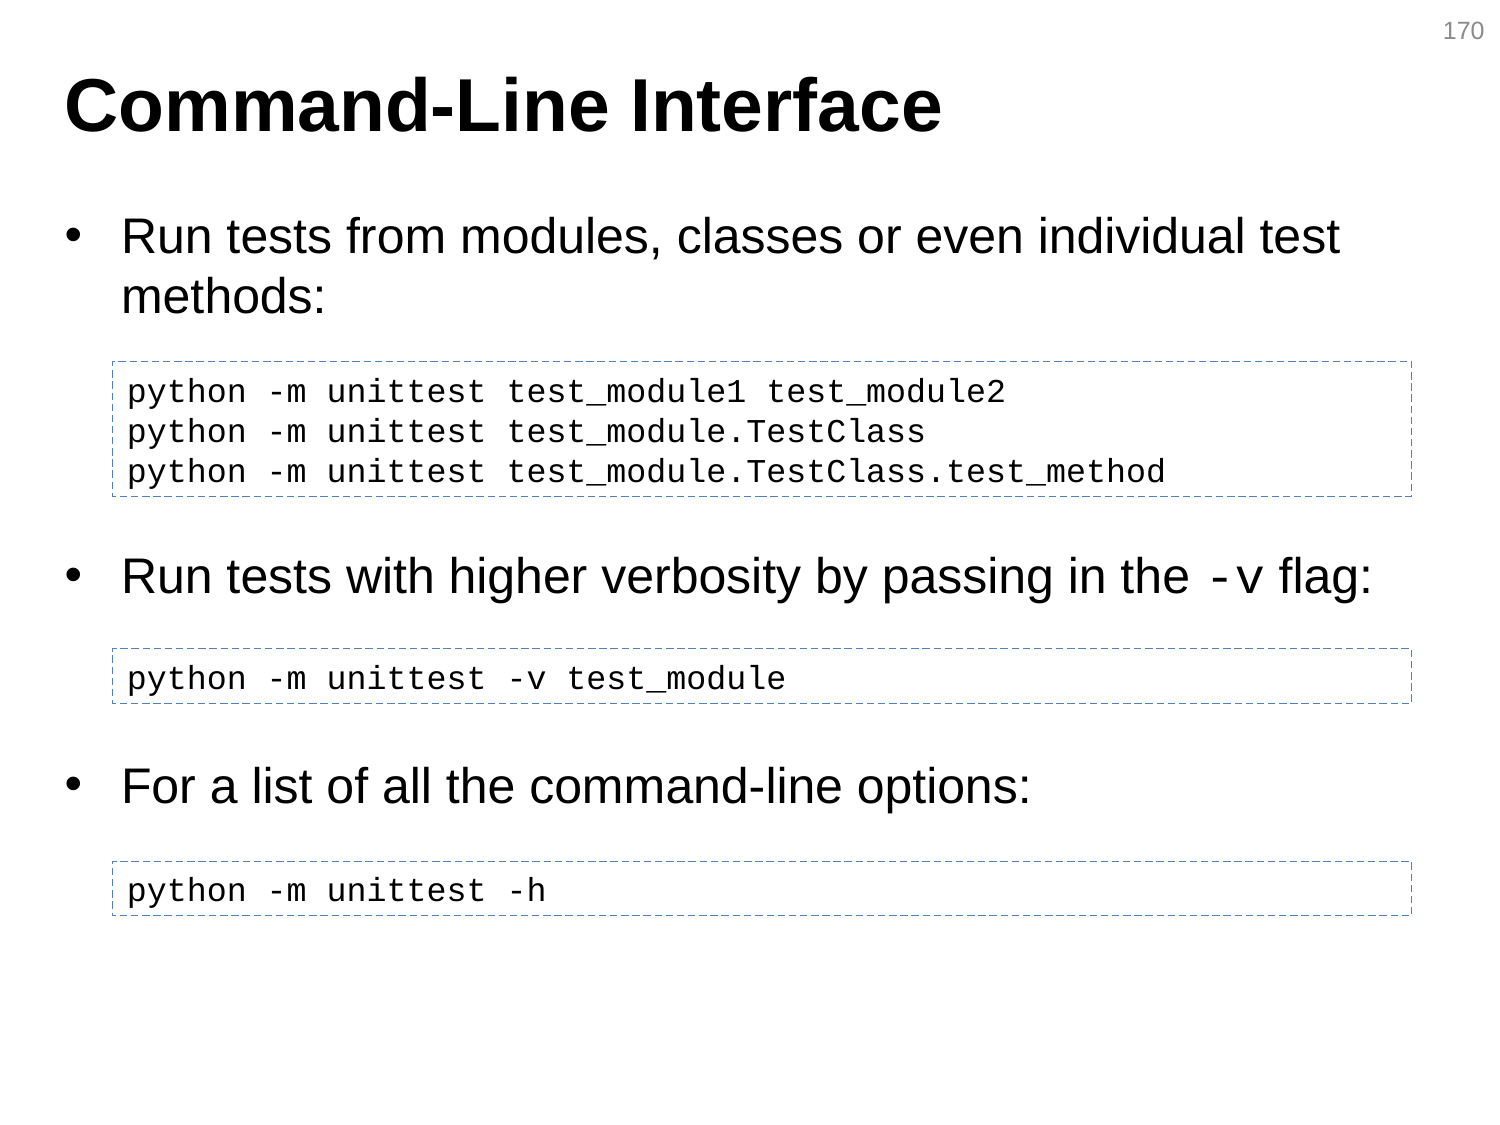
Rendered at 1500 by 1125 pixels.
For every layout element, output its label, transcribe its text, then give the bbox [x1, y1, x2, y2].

slide_number 170 [1149, 0, 1500, 60]
text_box python -m unittest test_module1 test_module2 python -m unittest test_module.TestClass python -m unittest test_module.TestClass.test_method [112, 361, 1412, 497]
title Command-Line Interface [49, 7, 1400, 195]
list Run tests from modules, classes or even individual test methods: Run tests with higher verbosity by passing in the -v flag: For a list of all the command-line options: [49, 196, 1400, 939]
text_box python -m unittest -h [112, 861, 1412, 916]
text_box python -m unittest -v test_module [112, 648, 1412, 704]
